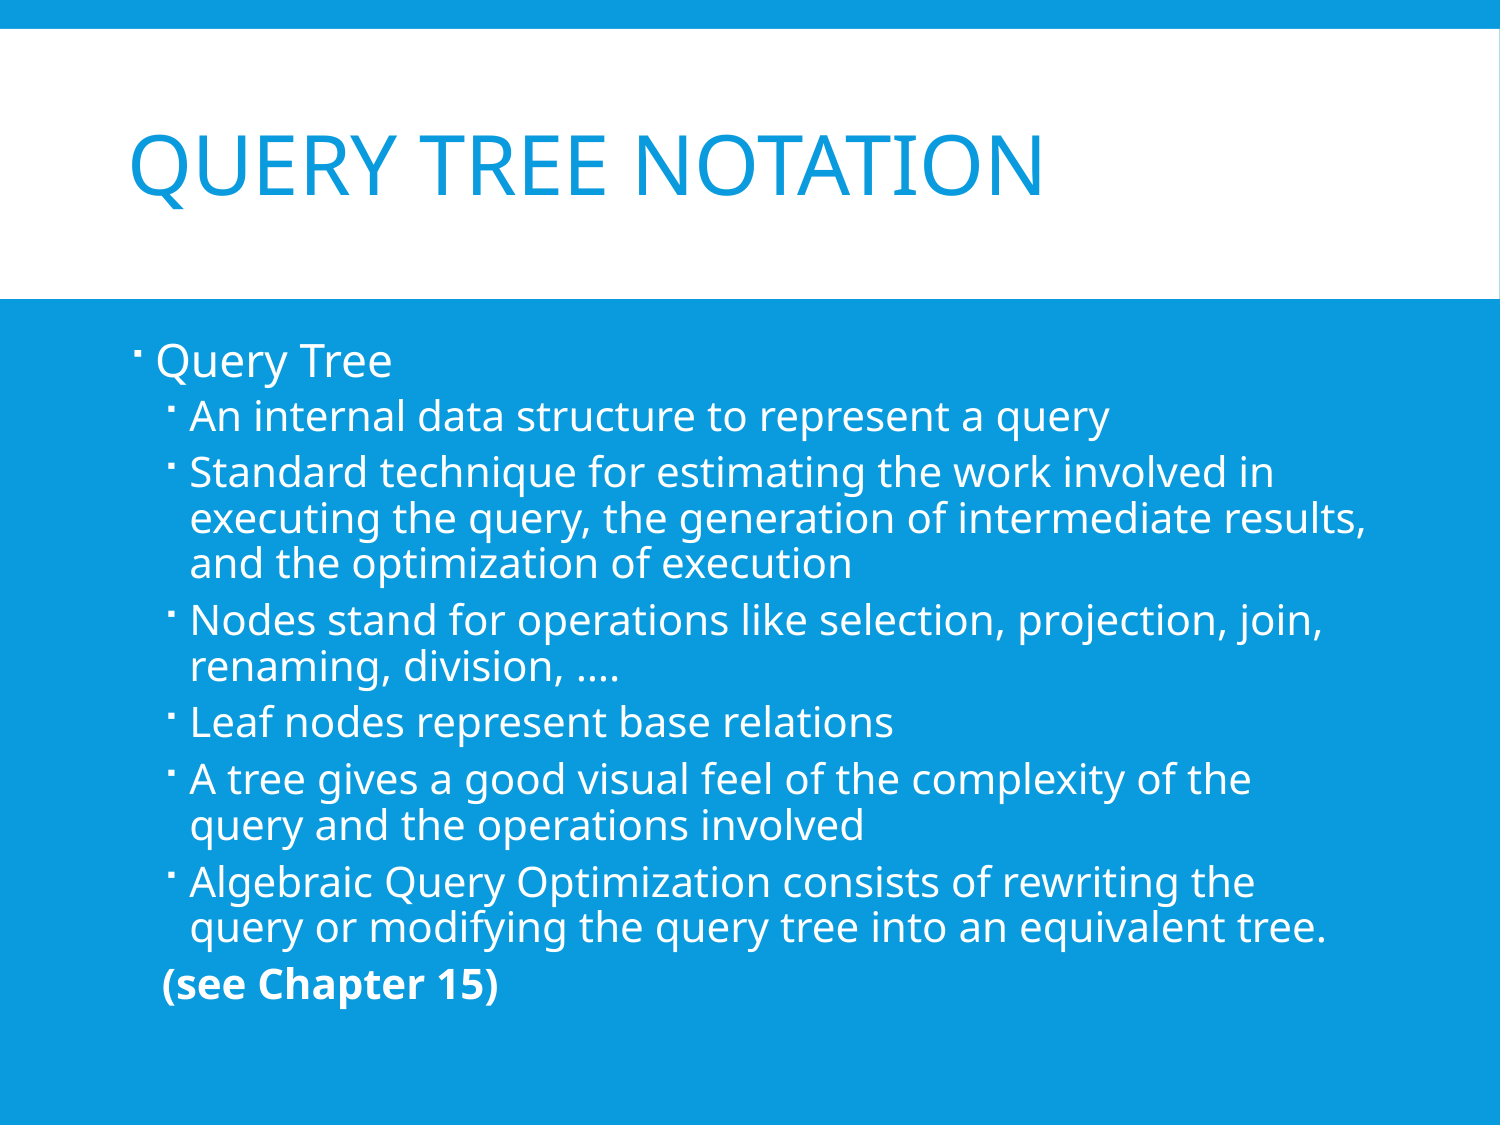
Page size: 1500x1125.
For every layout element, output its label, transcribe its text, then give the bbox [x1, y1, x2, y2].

list Query Tree An internal data structure to represent a query Standard technique for estimating the work involved in executing the query, the generation of intermediate results, and the optimization of execution Nodes stand for operations like selection, projection, join, renaming, division, …. Leaf nodes represent base relations A tree gives a good visual feel of the complexity of the query and the operations involved Algebraic Query Optimization consists of rewriting the query or modifying the query tree into an equivalent tree. (see Chapter 15) [112, 329, 1388, 1020]
title Query Tree Notation [112, 46, 1388, 295]
